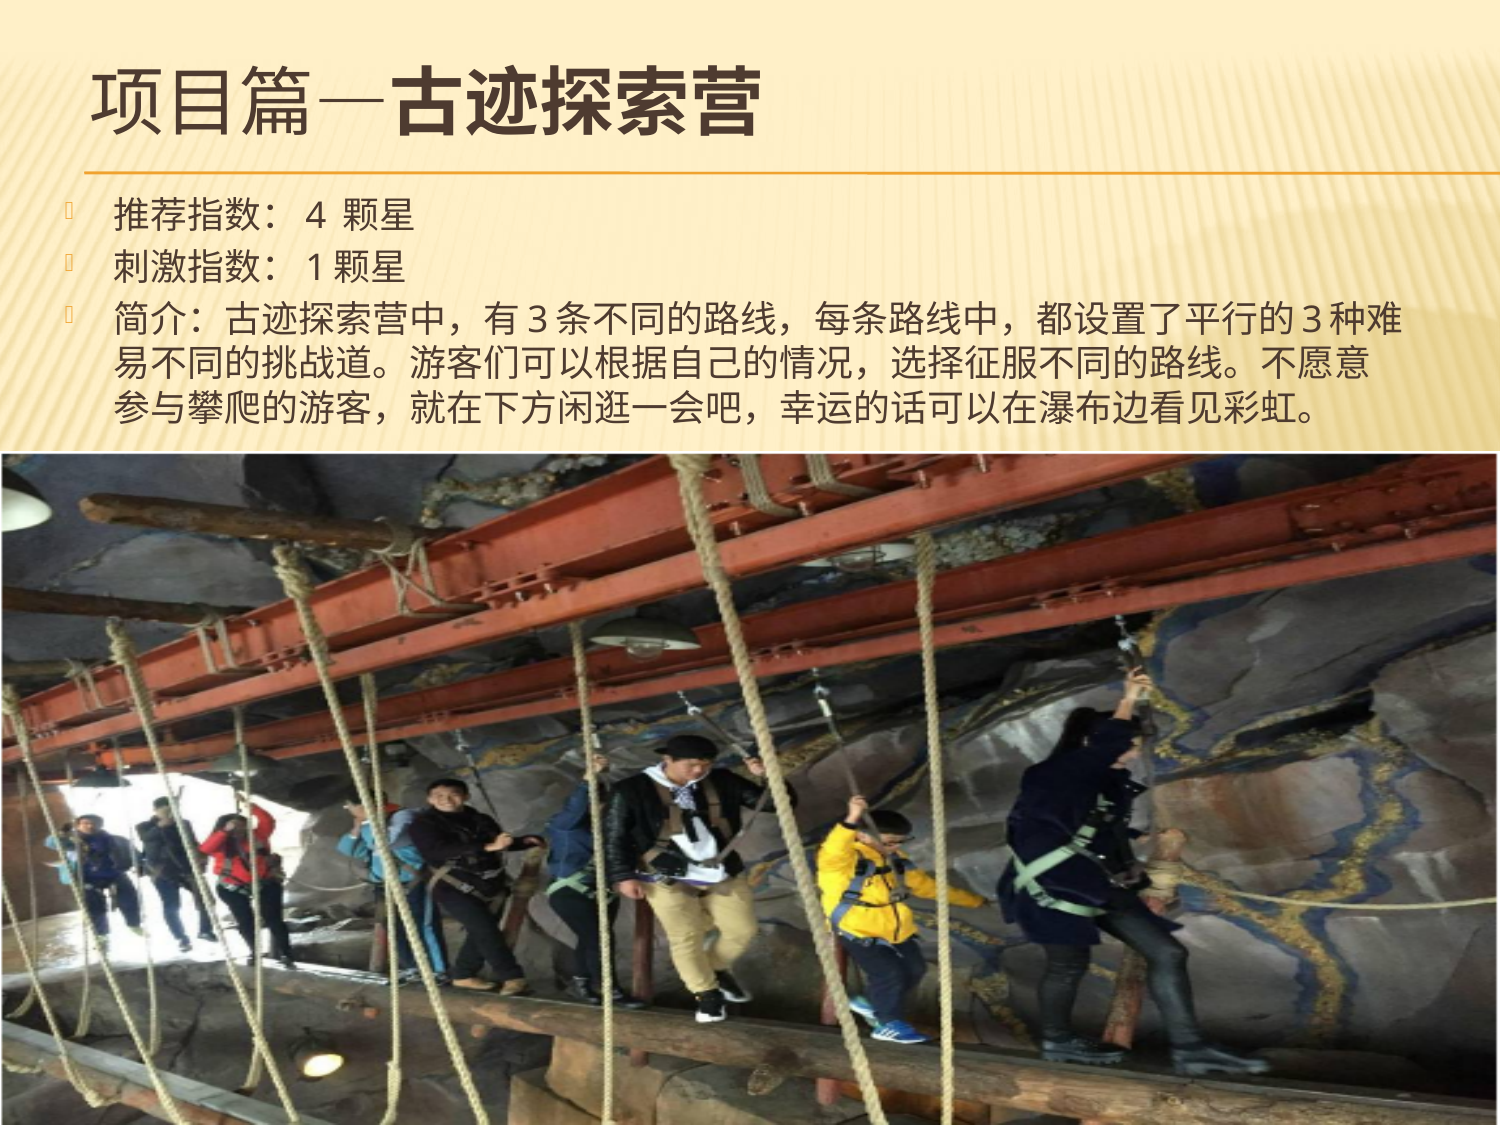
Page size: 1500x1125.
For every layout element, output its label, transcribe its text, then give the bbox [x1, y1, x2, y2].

title 项目篇—古迹探索营 [75, 30, 1500, 169]
list 推荐指数：4 颗星 刺激指数：1颗星 简介：古迹探索营中，有3条不同的路线，每条路线中，都设置了平行的3种难易不同的挑战道。游客们可以根据自己的情况，选择征服不同的路线。不愿意参与攀爬的游客，就在下方闲逛一会吧，幸运的话可以在瀑布边看见彩虹。 [50, 184, 1424, 449]
picture [0, 451, 1500, 1125]
